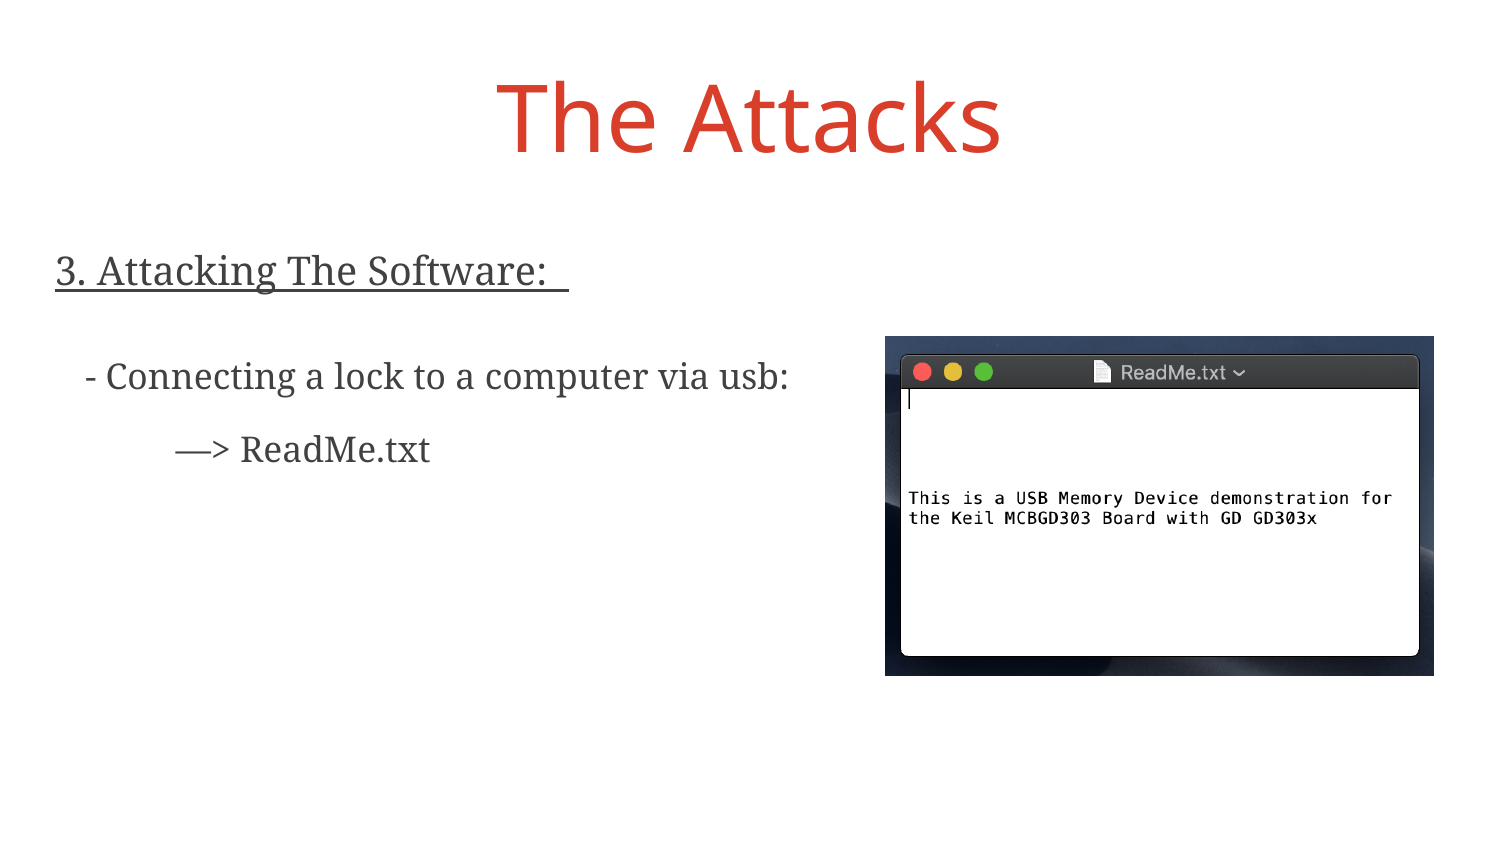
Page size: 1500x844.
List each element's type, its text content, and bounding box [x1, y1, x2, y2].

picture [885, 336, 1434, 677]
text_box —> ReadMe.txt [159, 424, 448, 472]
text_box - Connecting a lock to a computer via usb: [63, 351, 813, 399]
title The Attacks [58, 69, 1442, 175]
text_box 3. Attacking The Software: [37, 243, 586, 297]
